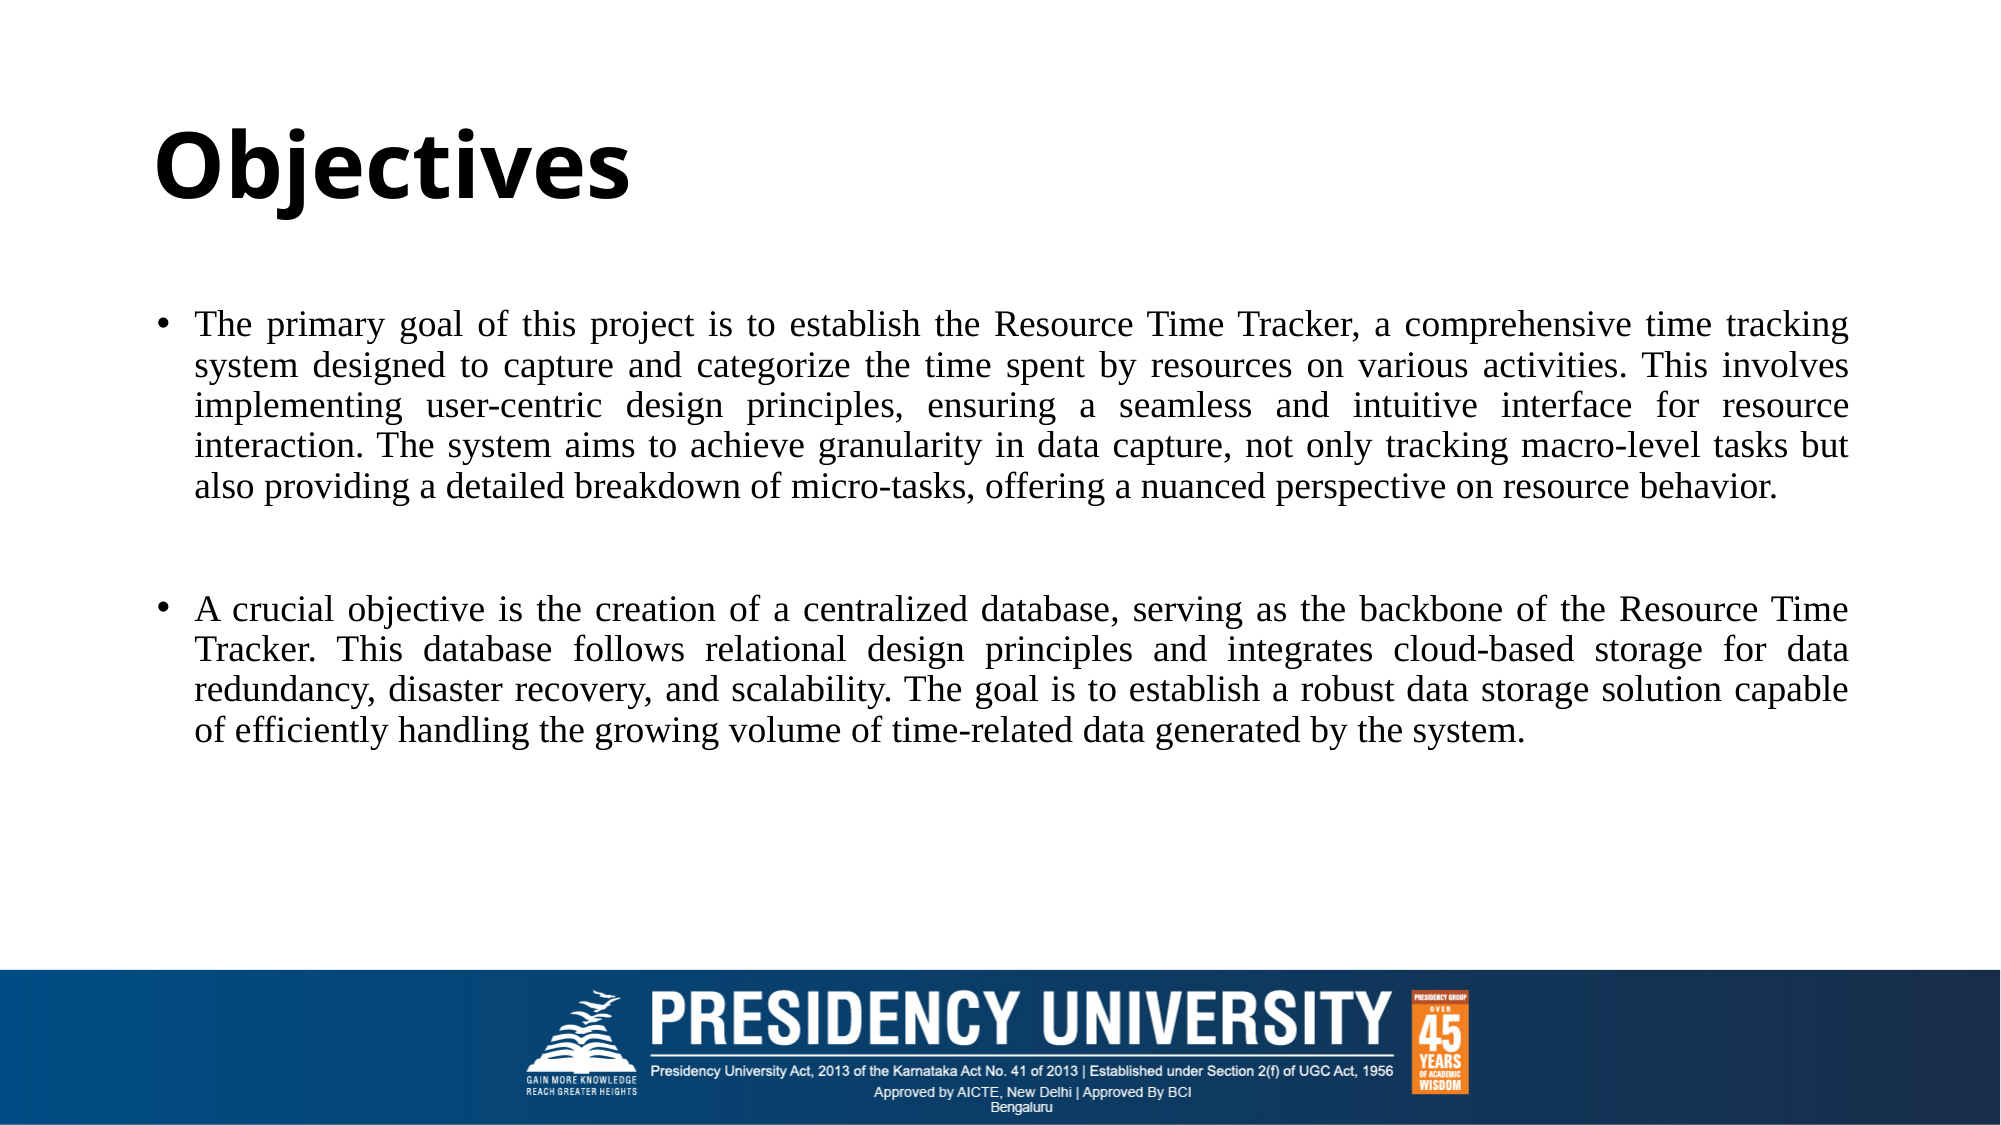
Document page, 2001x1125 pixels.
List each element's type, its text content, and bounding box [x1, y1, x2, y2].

picture [0, 0, 2001, 1125]
list The primary goal of this project is to establish the Resource Time Tracker, a comprehensive time tracking system designed to capture and categorize the time spent by resources on various activities. This involves implementing user-centric design principles, ensuring a seamless and intuitive interface for resource interaction. The system aims to achieve granularity in data capture, not only tracking macro-level tasks but also providing a detailed breakdown of micro-tasks, offering a nuanced perspective on resource behavior. A crucial objective is the creation of a centralized database, serving as the backbone of the Resource Time Tracker. This database follows relational design principles and integrates cloud-based storage for data redundancy, disaster recovery, and scalability. The goal is to establish a robust data storage solution capable of efficiently handling the growing volume of time-related data generated by the system. [141, 230, 1867, 945]
title Objectives [137, 59, 1863, 278]
